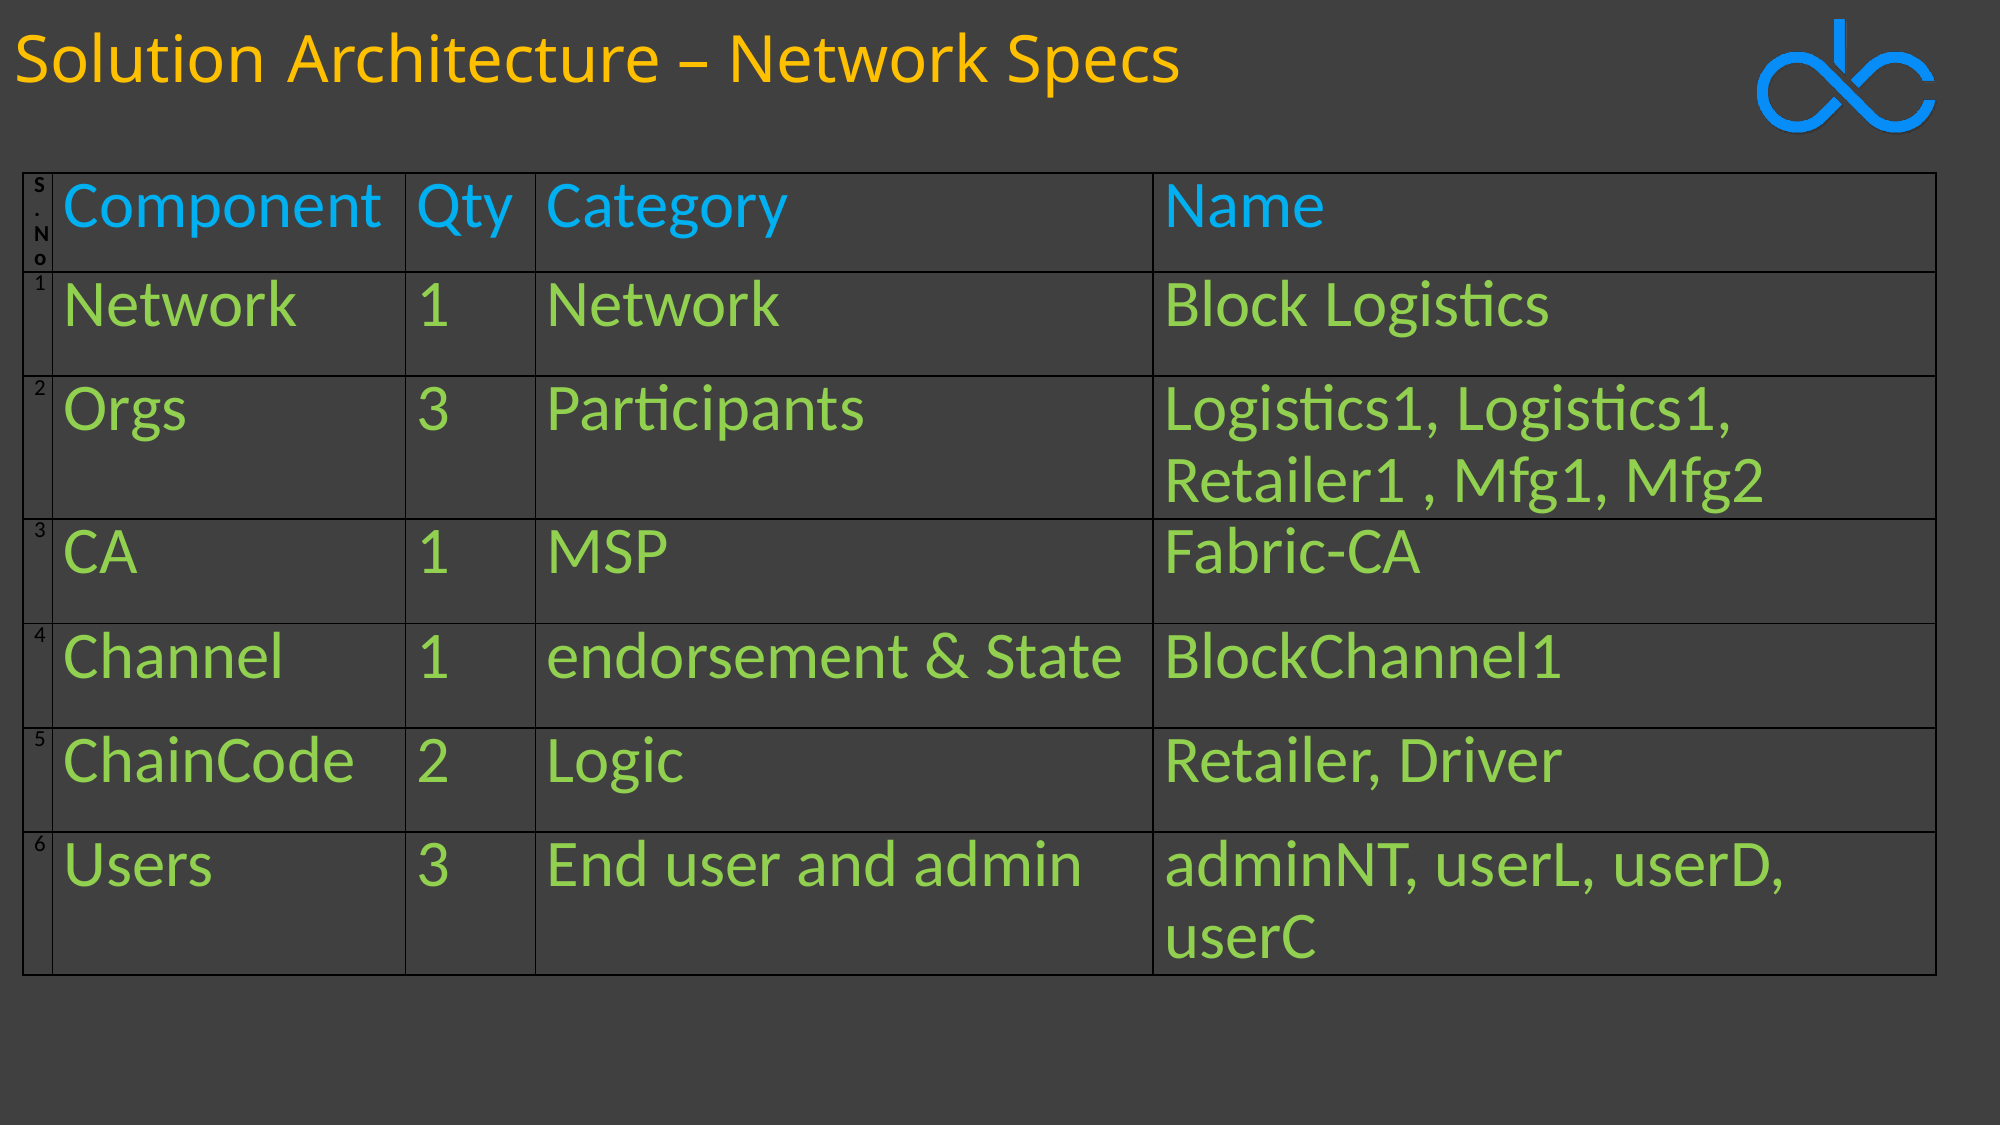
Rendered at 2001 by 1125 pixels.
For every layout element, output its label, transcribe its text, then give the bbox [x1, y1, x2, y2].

table_cell 4 [24, 624, 52, 727]
table_header Component [53, 174, 405, 271]
table_cell CA [53, 520, 405, 623]
table_cell Participants [536, 377, 1152, 518]
table_cell Logic [536, 729, 1152, 831]
table_cell Channel [53, 624, 405, 727]
table_header Qty [406, 174, 535, 271]
table_cell 6 [24, 833, 52, 974]
table_header S.No [24, 174, 52, 271]
table_cell 3 [406, 377, 535, 518]
table_cell Retailer, Driver [1154, 729, 1935, 831]
table_header Category [536, 174, 1152, 271]
table_cell 1 [406, 624, 535, 727]
table_cell Network [536, 273, 1152, 375]
table_cell 2 [24, 377, 52, 518]
table_cell Network [53, 273, 405, 375]
table_cell Orgs [53, 377, 405, 518]
table_cell Fabric-CA [1154, 520, 1935, 623]
table_cell adminNT, userL, userD, userC [1154, 833, 1935, 974]
table_header Name [1154, 174, 1935, 271]
title Solution Architecture – Network Specs [0, 6, 1838, 108]
table_cell 2 [406, 729, 535, 831]
table_cell Block Logistics [1154, 273, 1935, 375]
table_cell MSP [536, 520, 1152, 623]
table_cell Logistics1, Logistics1, Retailer1 , Mfg1, Mfg2 [1154, 377, 1935, 518]
table_cell ChainCode [53, 729, 405, 831]
table_cell 3 [406, 833, 535, 974]
table_cell 1 [406, 273, 535, 375]
table_cell 1 [406, 520, 535, 623]
table_cell endorsement & State [536, 624, 1152, 727]
table_cell BlockChannel1 [1154, 624, 1935, 727]
table_cell 3 [24, 520, 52, 623]
picture [1749, 10, 1943, 146]
table_cell 5 [24, 729, 52, 831]
table_cell End user and admin [536, 833, 1152, 974]
table_cell 1 [24, 273, 52, 375]
table_cell Users [53, 833, 405, 974]
